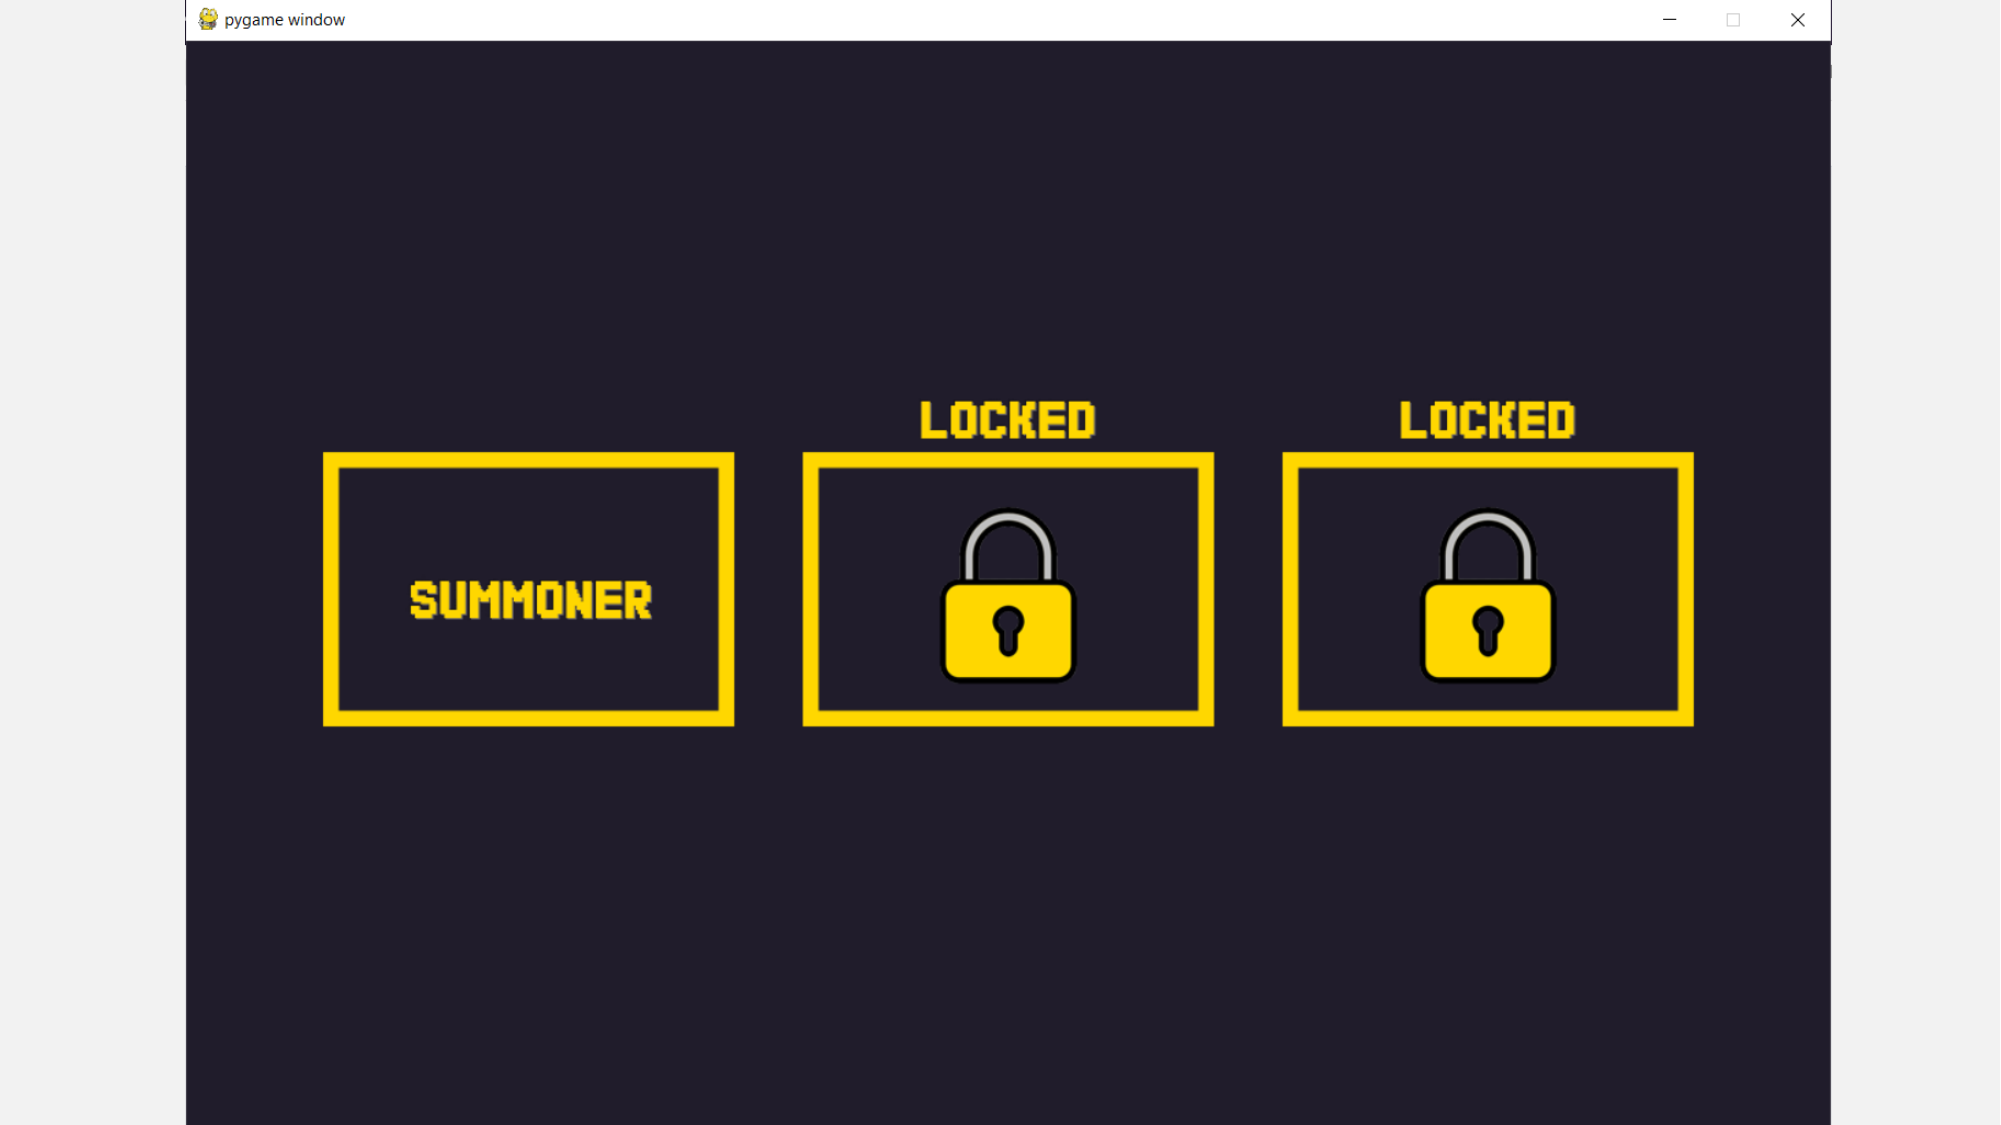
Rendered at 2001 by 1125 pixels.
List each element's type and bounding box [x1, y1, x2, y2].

picture [185, 0, 1832, 1125]
